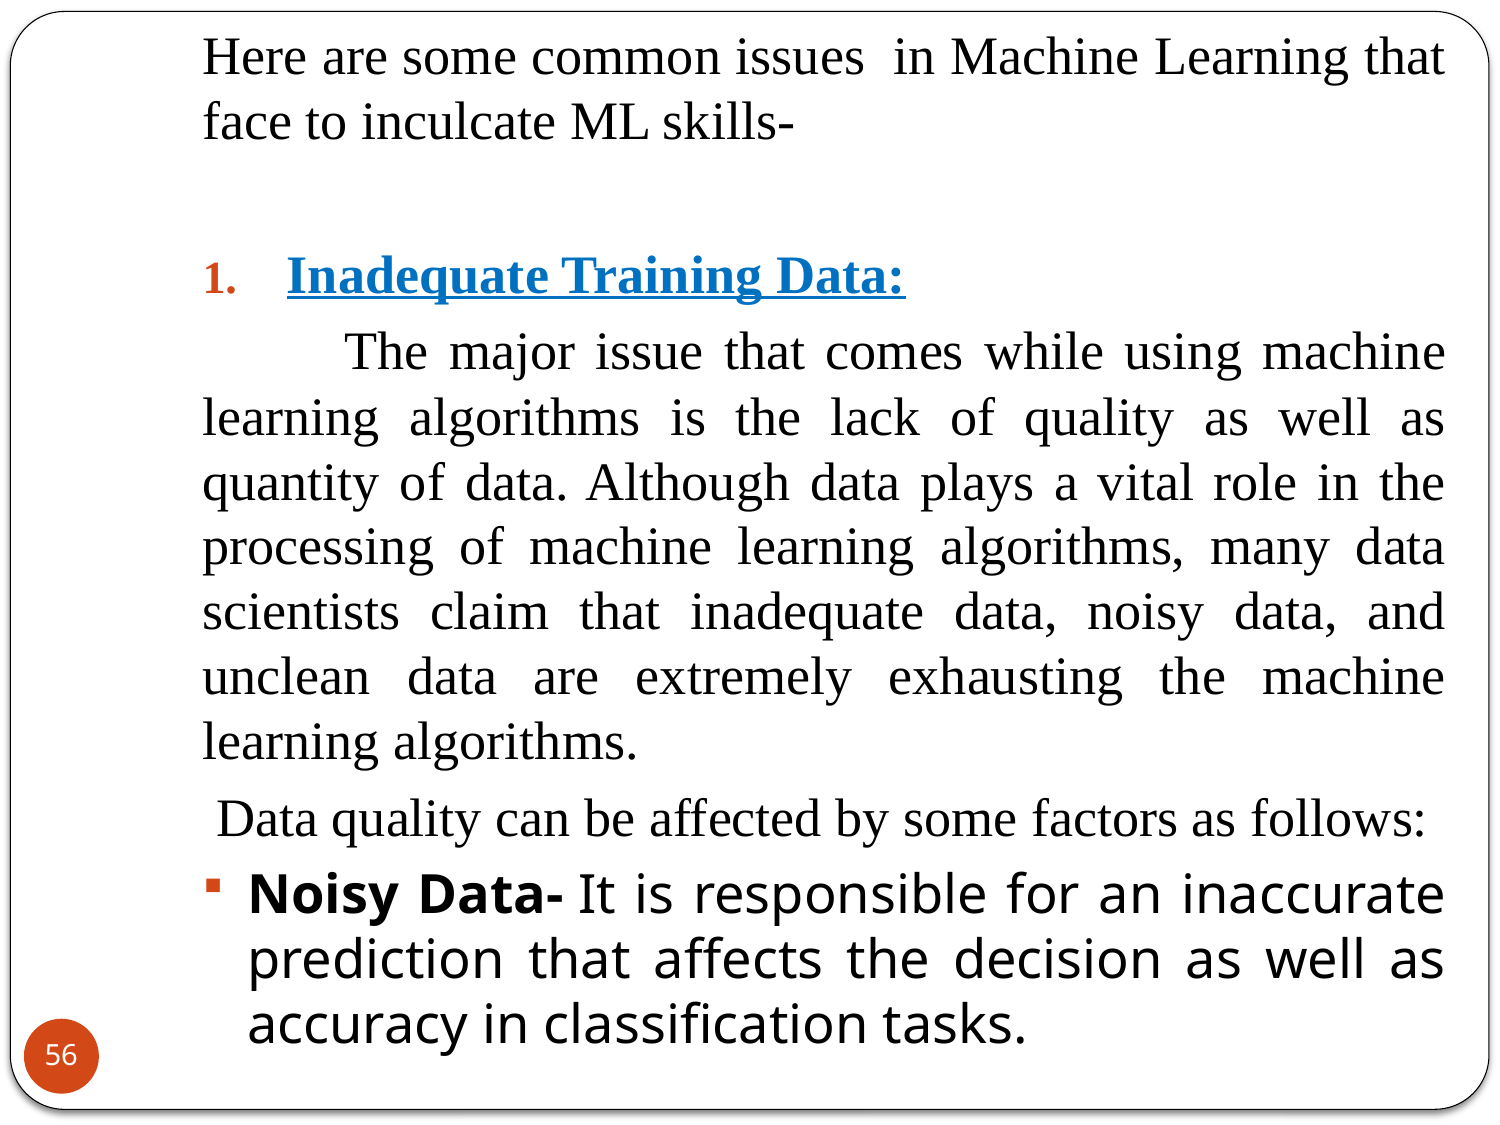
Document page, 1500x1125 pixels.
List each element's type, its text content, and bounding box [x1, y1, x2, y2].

list Here are some common issues in Machine Learning that face to inculcate ML skills- Inadequate Training Data: The major issue that comes while using machine learning algorithms is the lack of quality as well as quantity of data. Although data plays a vital role in the processing of machine learning algorithms, many data scientists claim that inadequate data, noisy data, and unclean data are extremely exhausting the machine learning algorithms. Data quality can be affected by some factors as follows: Noisy Data- It is responsible for an inaccurate prediction that affects the decision as well as accuracy in classification tasks. [187, 12, 1463, 1063]
slide_number 56 [23, 1018, 99, 1094]
